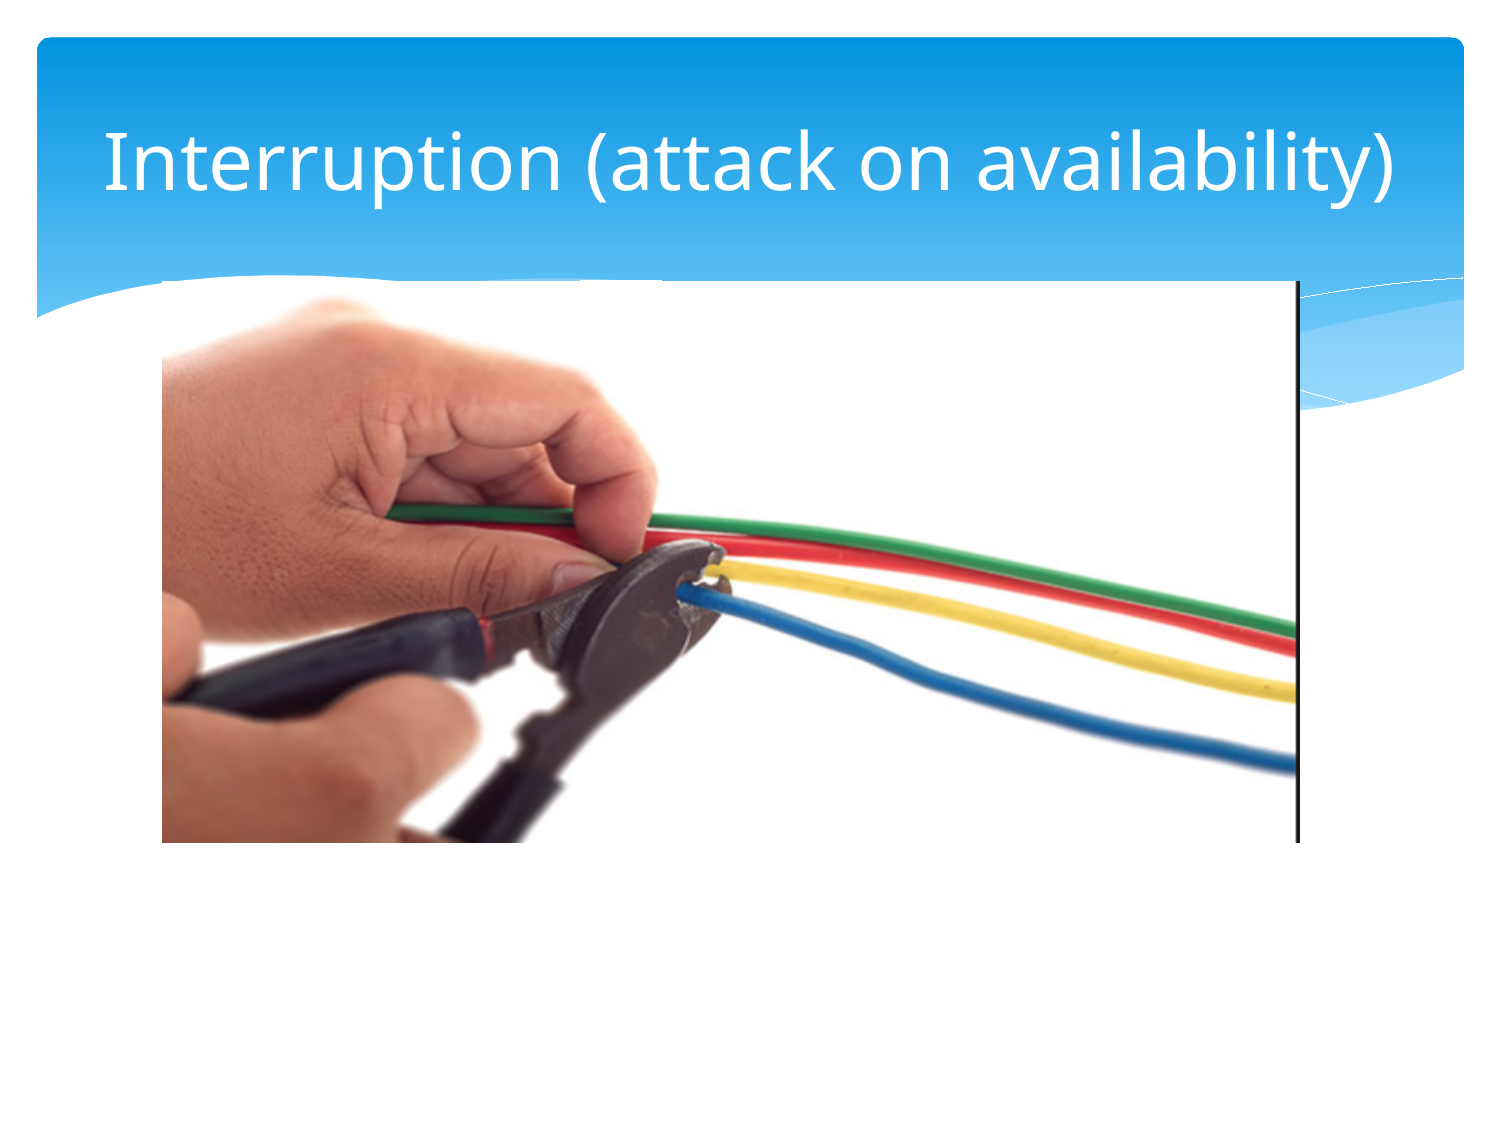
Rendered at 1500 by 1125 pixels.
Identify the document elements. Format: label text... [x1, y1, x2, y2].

picture [162, 281, 1301, 844]
title Interruption (attack on availability) [75, 55, 1425, 261]
